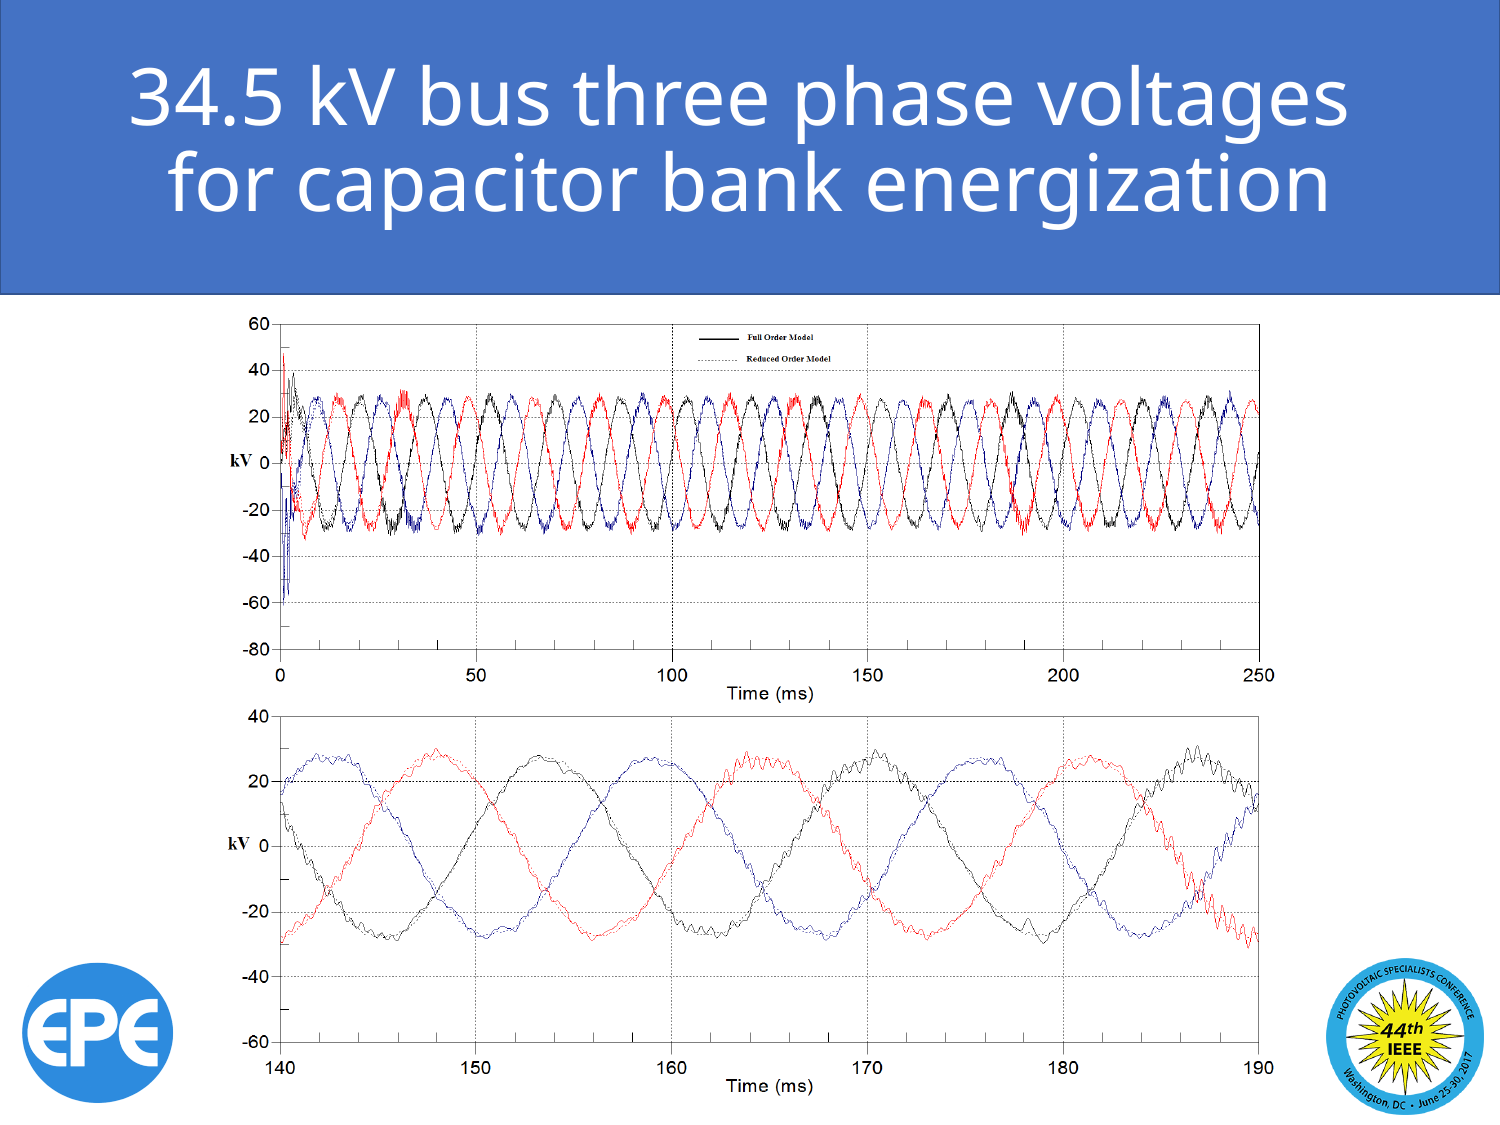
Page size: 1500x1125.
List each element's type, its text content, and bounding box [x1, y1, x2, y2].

title 34.5 kV bus three phase voltages for capacitor bank energization [0, 0, 1500, 294]
picture [7, 946, 185, 1123]
picture [1326, 958, 1484, 1115]
picture [224, 305, 1282, 1116]
